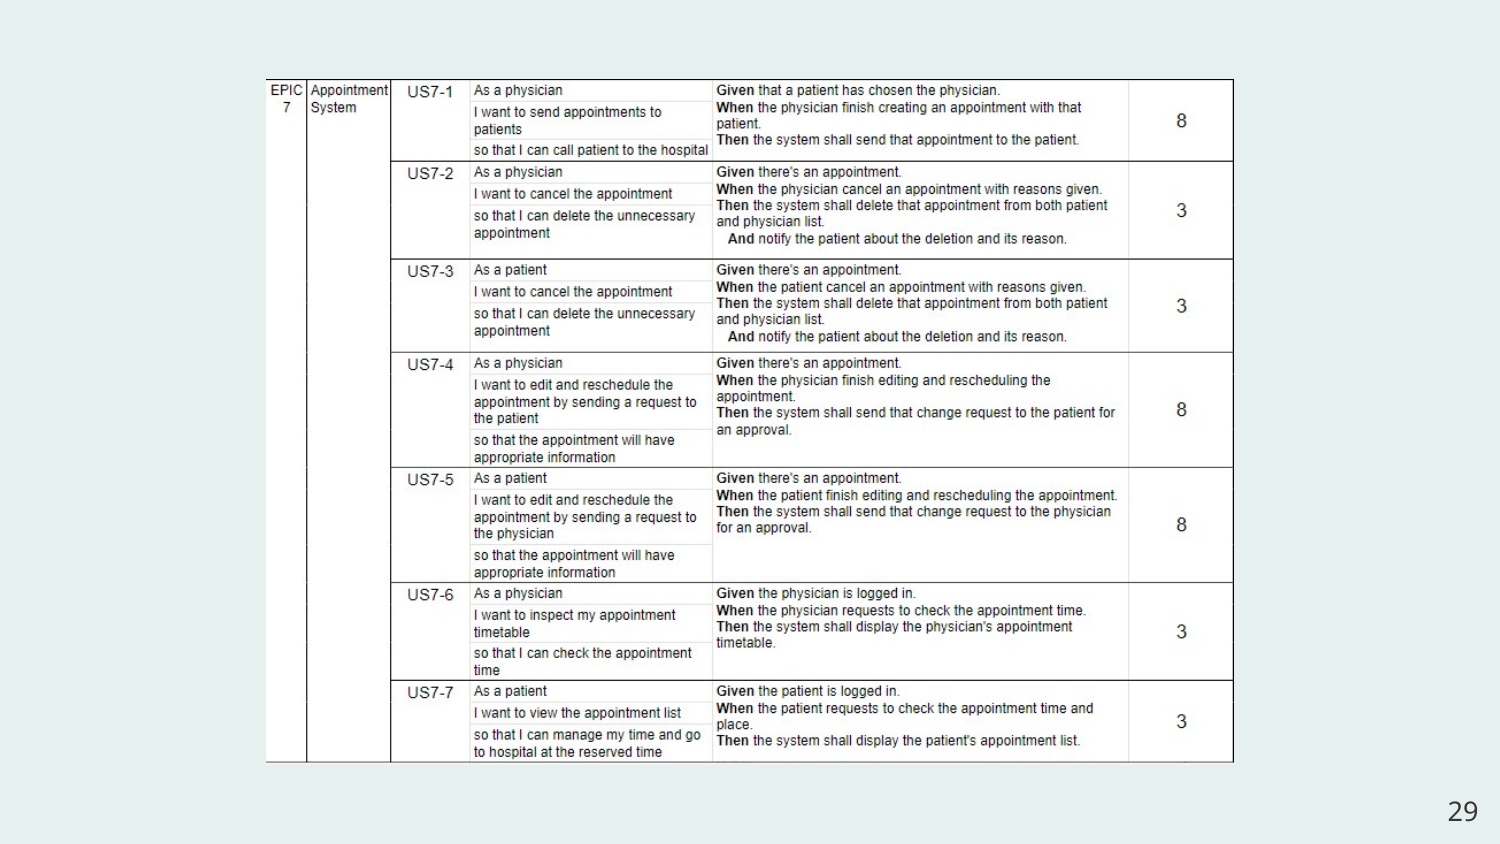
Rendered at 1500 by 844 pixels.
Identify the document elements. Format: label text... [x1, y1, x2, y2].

picture [265, 79, 1234, 765]
slide_number ‹#› [1403, 779, 1494, 844]
